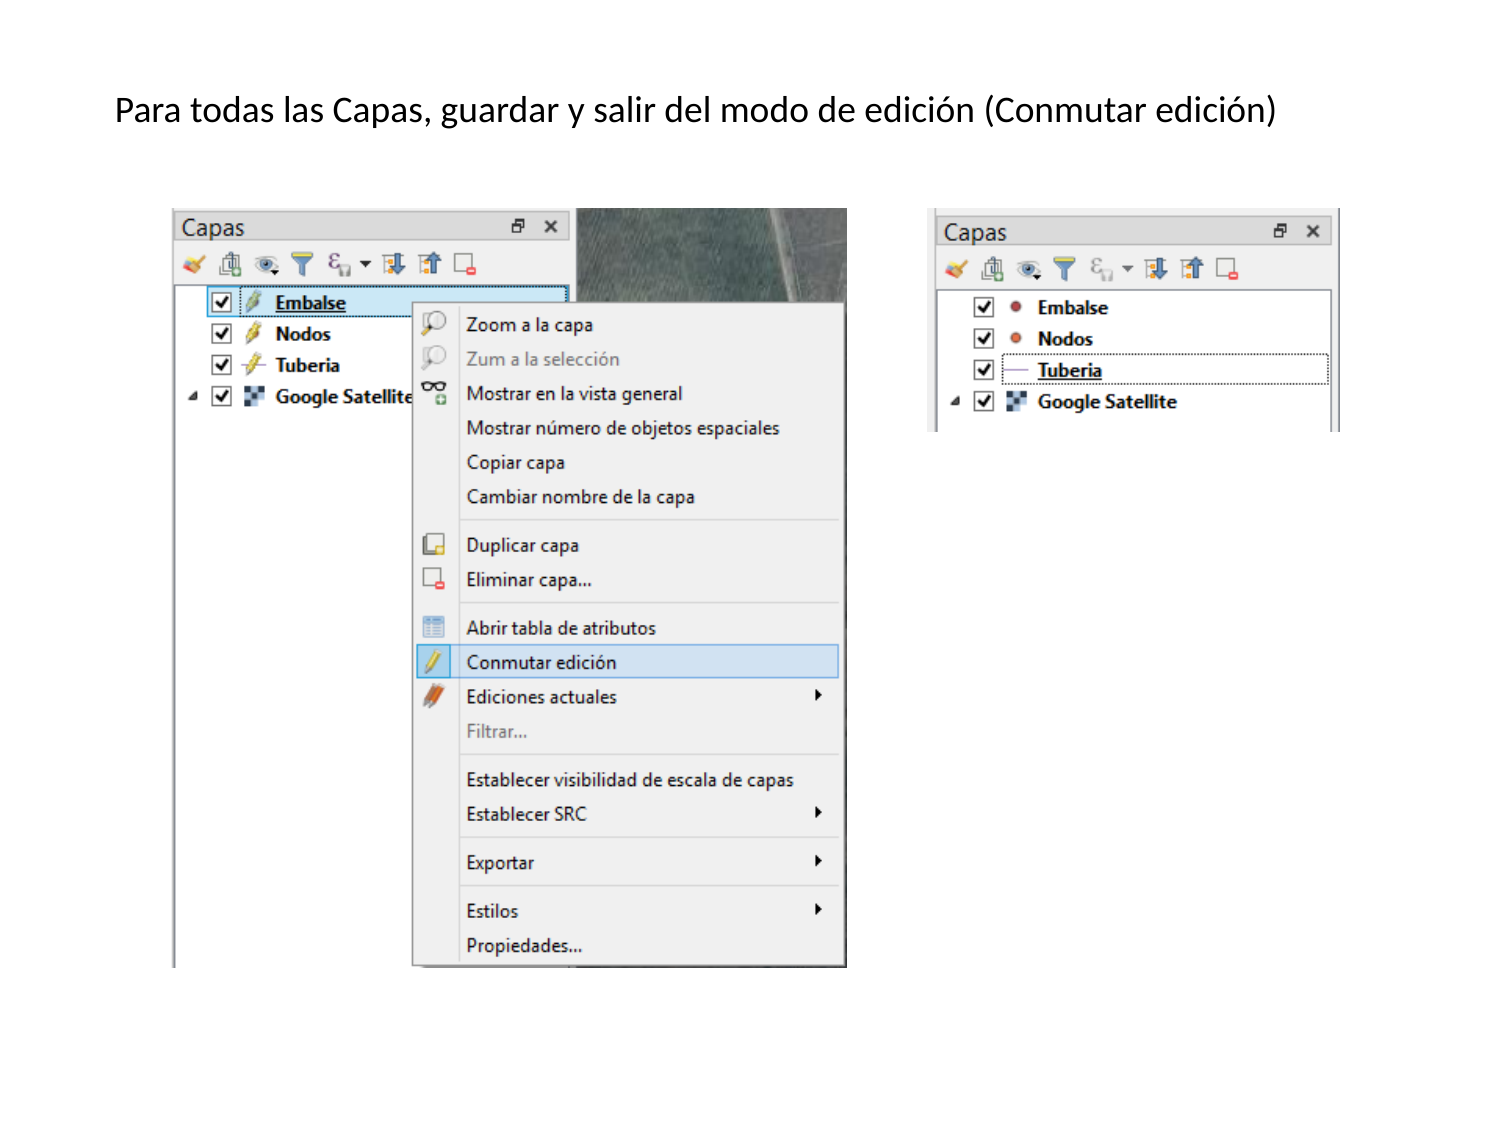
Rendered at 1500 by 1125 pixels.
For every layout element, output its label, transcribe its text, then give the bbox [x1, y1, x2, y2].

text_box Para todas las Capas, guardar y salir del modo de edición (Conmutar edición) [100, 78, 1400, 138]
picture [926, 207, 1340, 432]
picture [170, 207, 847, 968]
